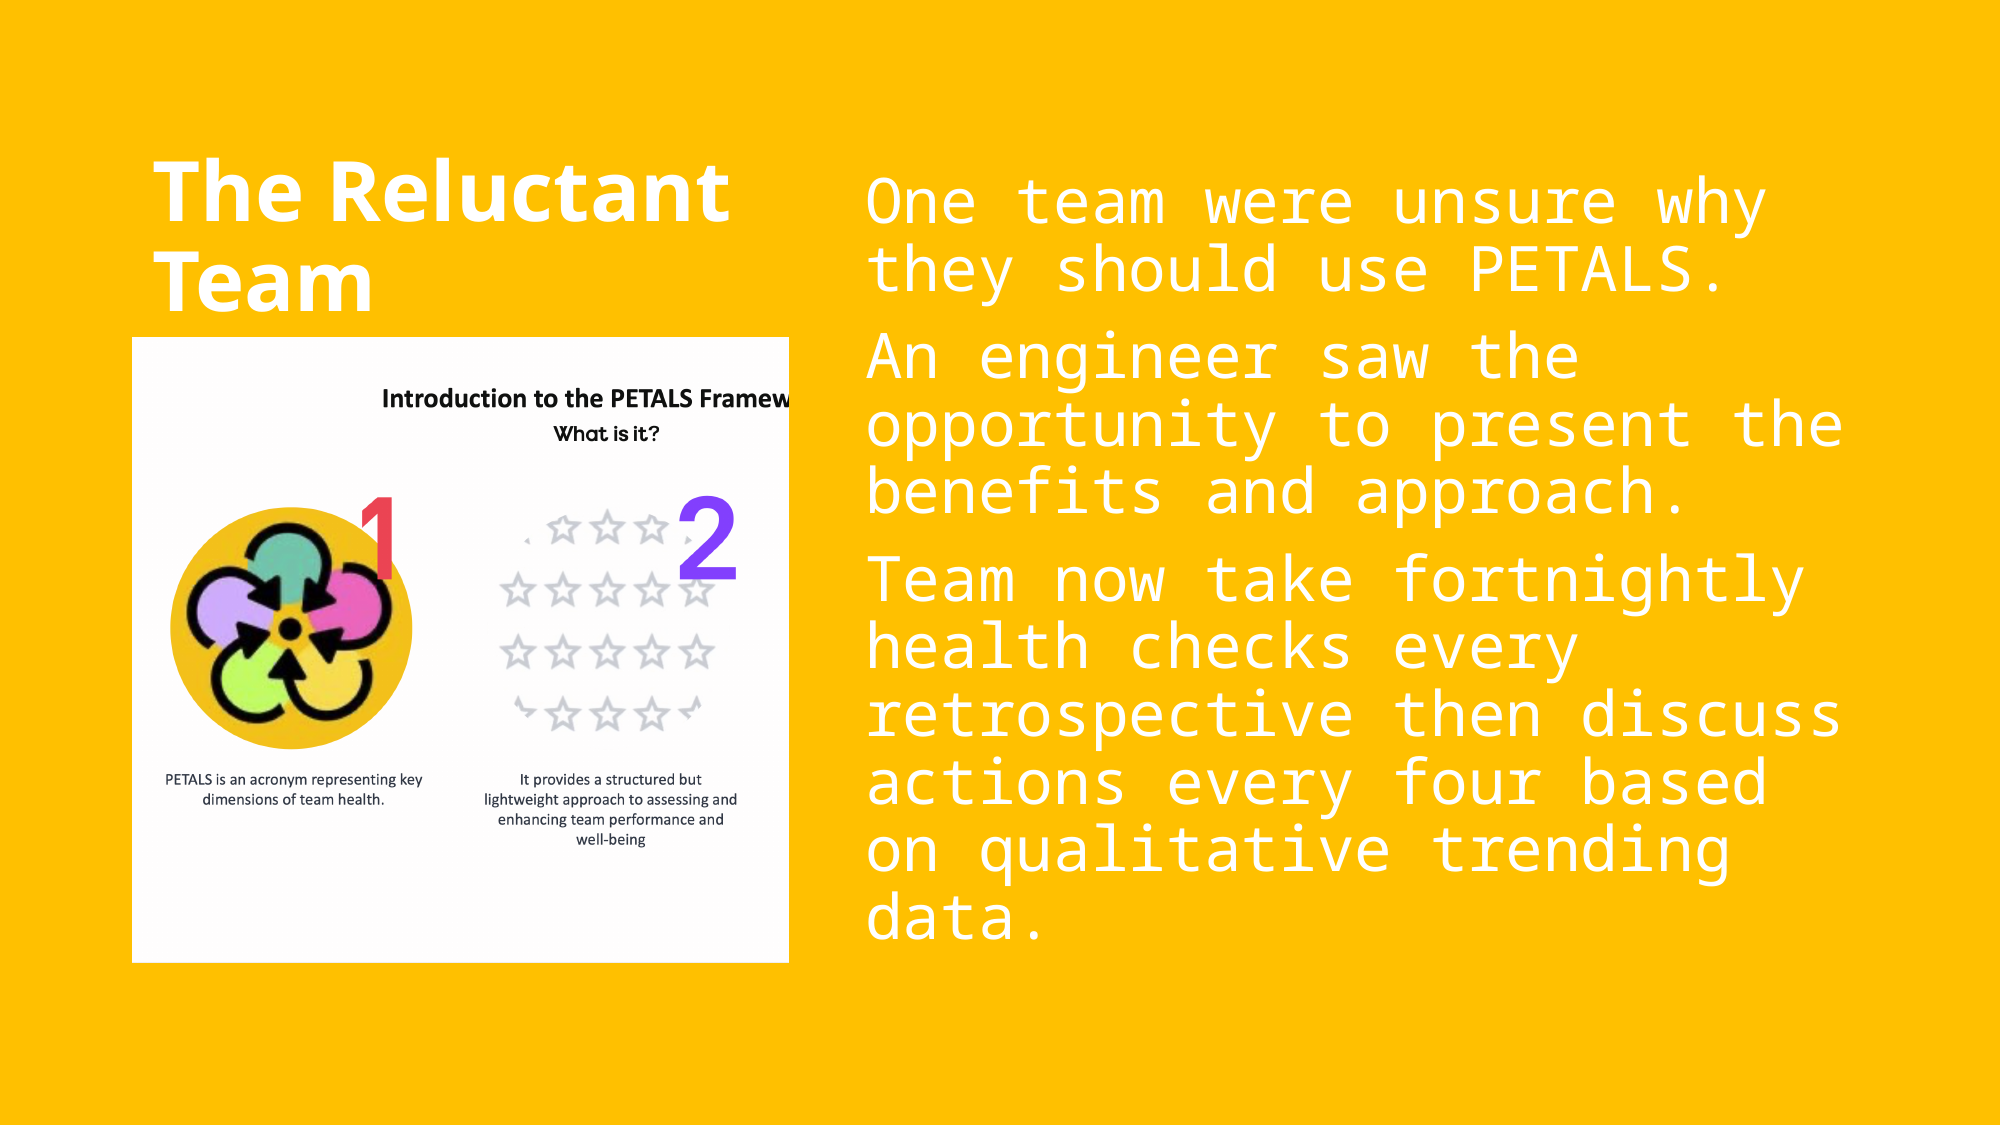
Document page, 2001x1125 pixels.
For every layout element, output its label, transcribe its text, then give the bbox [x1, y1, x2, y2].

list One team were unsure why they should use PETALS. An engineer saw the opportunity to present the benefits and approach. Team now take fortnightly health checks every retrospective then discuss actions every four based on qualitative trending data. [850, 161, 1863, 962]
picture [131, 337, 789, 963]
title The Reluctant Team [137, 75, 783, 337]
